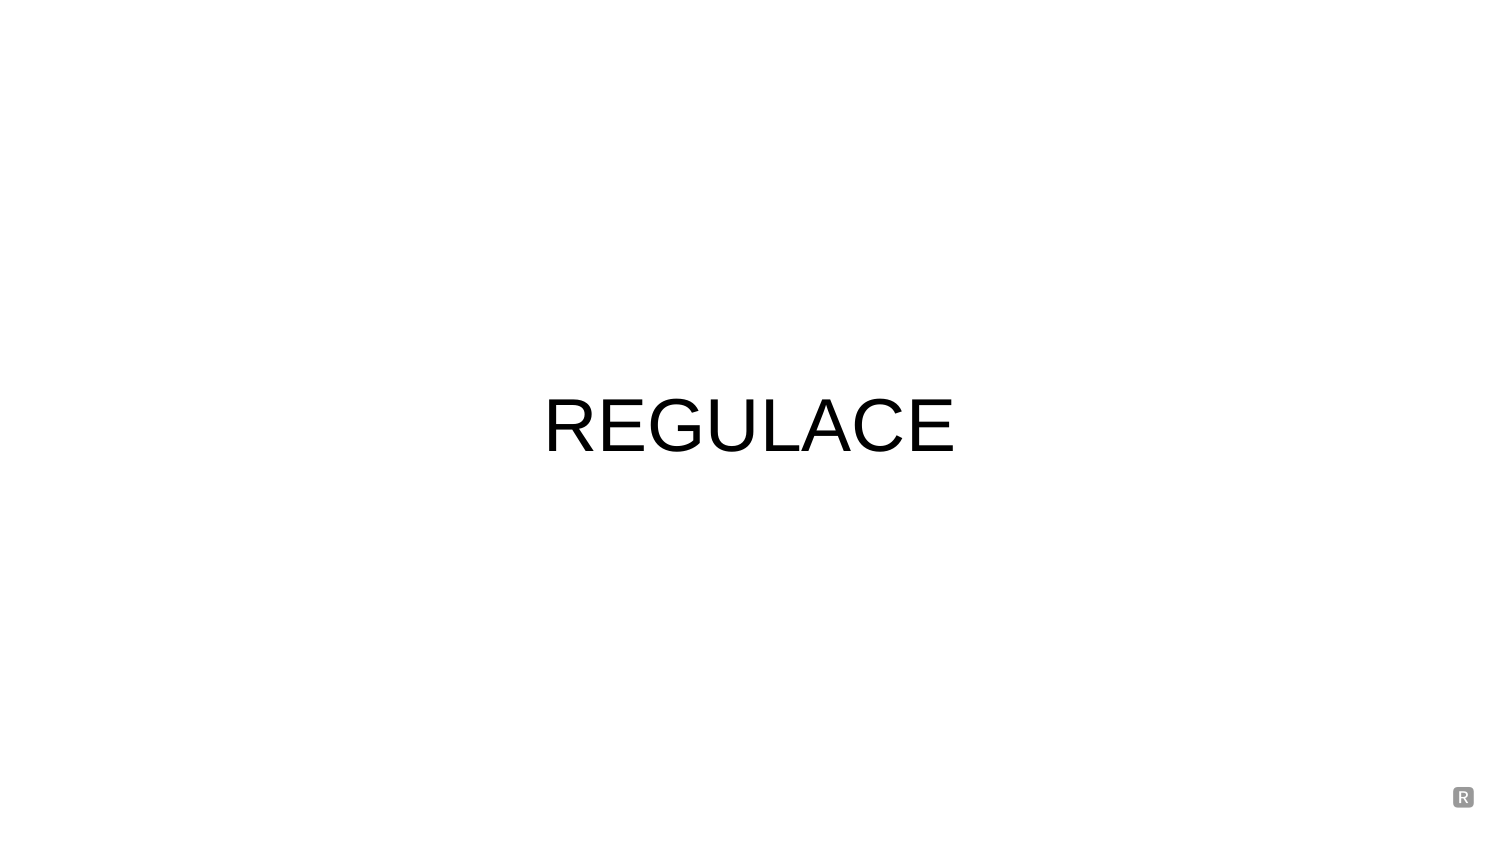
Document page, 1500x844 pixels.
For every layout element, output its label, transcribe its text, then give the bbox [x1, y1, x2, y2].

title REGULACE [51, 352, 1449, 491]
